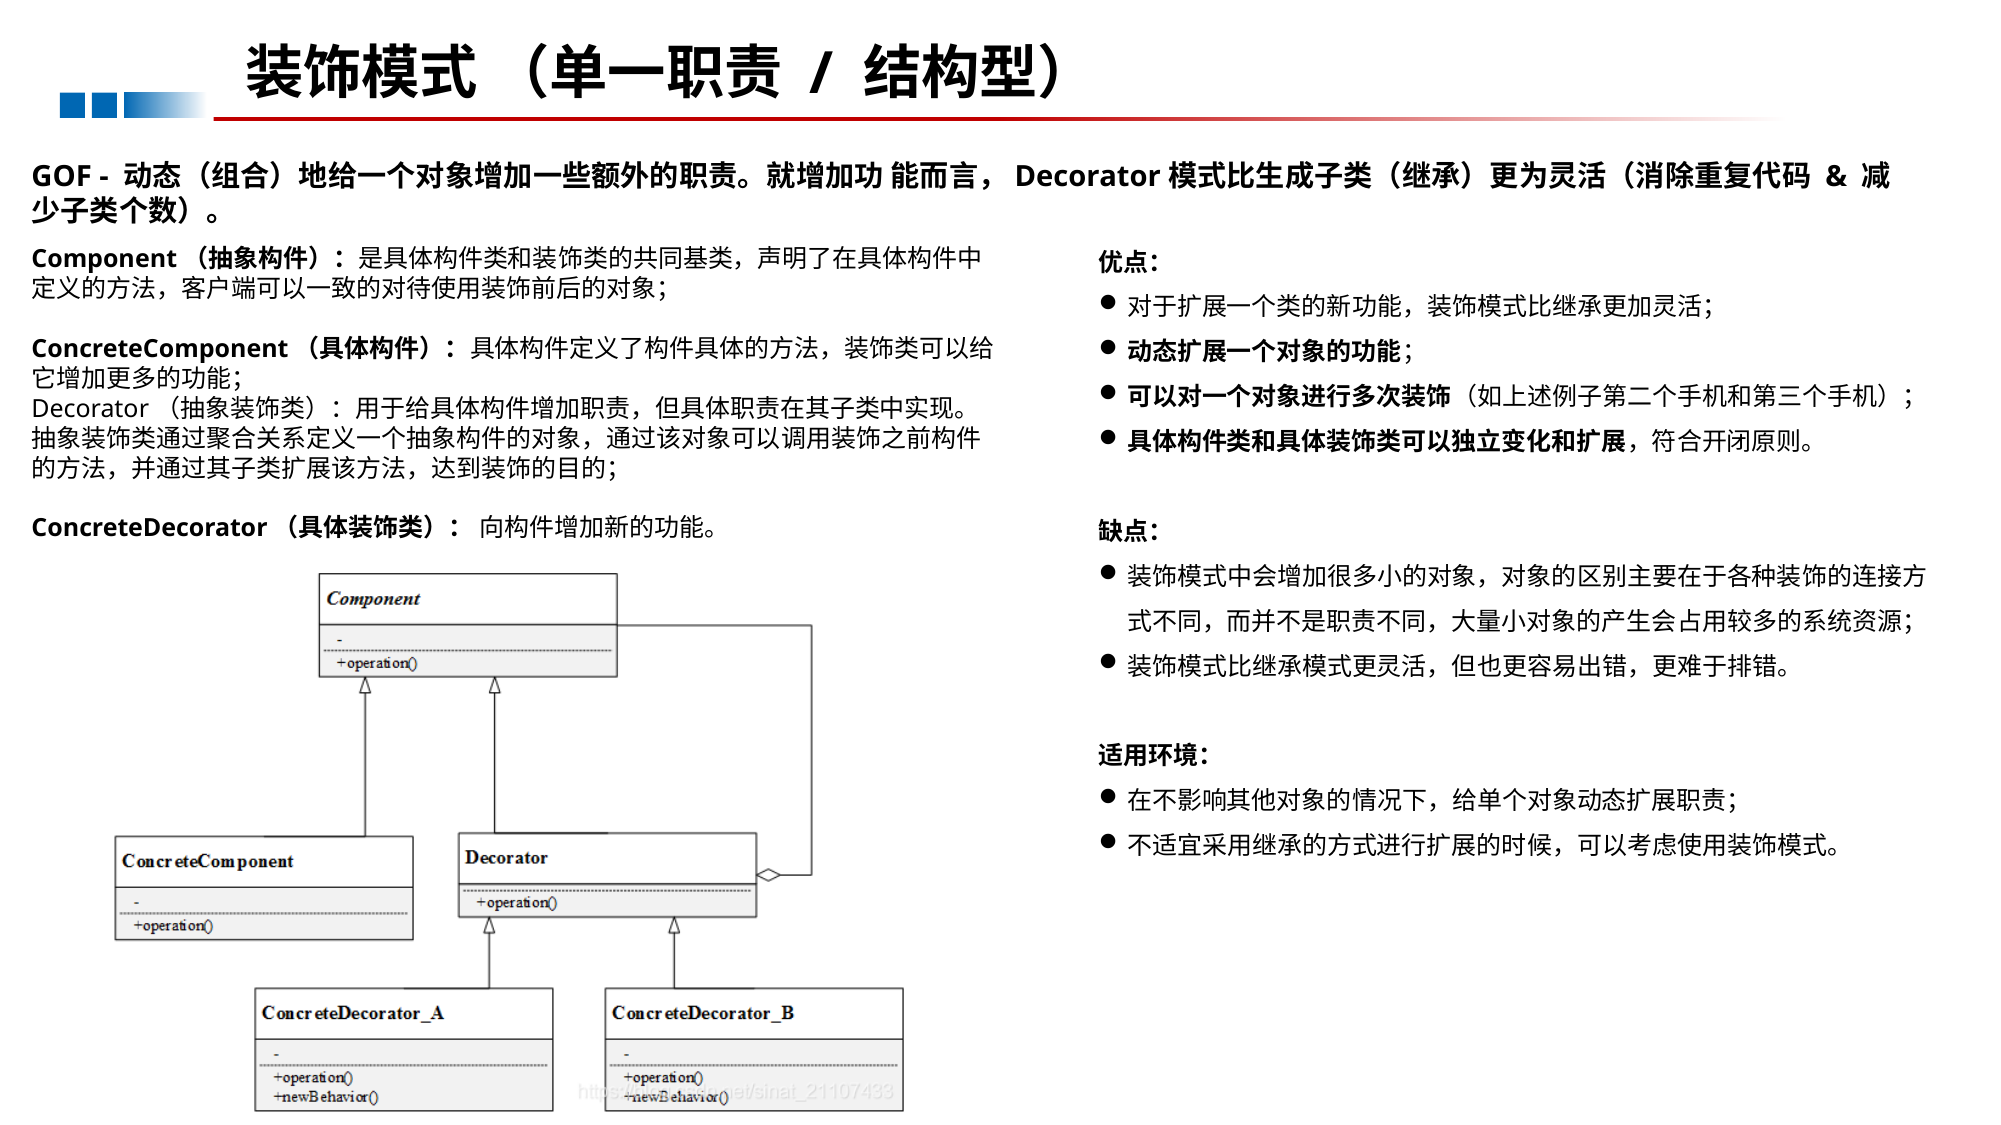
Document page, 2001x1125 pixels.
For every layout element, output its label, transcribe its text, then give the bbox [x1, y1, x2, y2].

picture [111, 572, 905, 1114]
text_box 优点： 对于扩展一个类的新功能，装饰模式比继承更加灵活； 动态扩展一个对象的功能； 可以对一个对象进行多次装饰（如上述例子第二个手机和第三个手机）； 具体构件类和具体装饰类可以独立变化和扩展，符合开闭原则。 缺点： 装饰模式中会增加很多小的对象，对象的区别主要在于各种装饰的连接方式不同，而并不是职责不同，大量小对象的产生会占用较多的系统资源； 装饰模式比继承模式更灵活，但也更容易出错，更难于排错。 适用环境： 在不影响其他对象的情况下，给单个对象动态扩展职责； 不适宜采用继承的方式进行扩展的时候，可以考虑使用装饰模式。 [1084, 223, 1945, 867]
text_box 装饰模式 （单一职责 / 结构型） [230, 28, 1968, 113]
text_box Component（抽象构件）：是具体构件类和装饰类的共同基类，声明了在具体构件中定义的方法，客户端可以一致的对待使用装饰前后的对象； ConcreteComponent（具体构件）：具体构件定义了构件具体的方法，装饰类可以给它增加更多的功能； Decorator（抽象装饰类）：用于给具体构件增加职责，但具体职责在其子类中实现。抽象装饰类通过聚合关系定义一个抽象构件的对象，通过该对象可以调用装饰之前构件的方法，并通过其子类扩展该方法，达到装饰的目的； ConcreteDecorator（具体装饰类）： 向构件增加新的功能。 [16, 235, 1017, 550]
text_box GOF - 动态（组合）地给一个对象增加一些额外的职责。就增加功 能而言，Decorator模式比生成子类（继承）更为灵活（消除重复代码 & 减少子类个数）。 [16, 150, 1920, 235]
